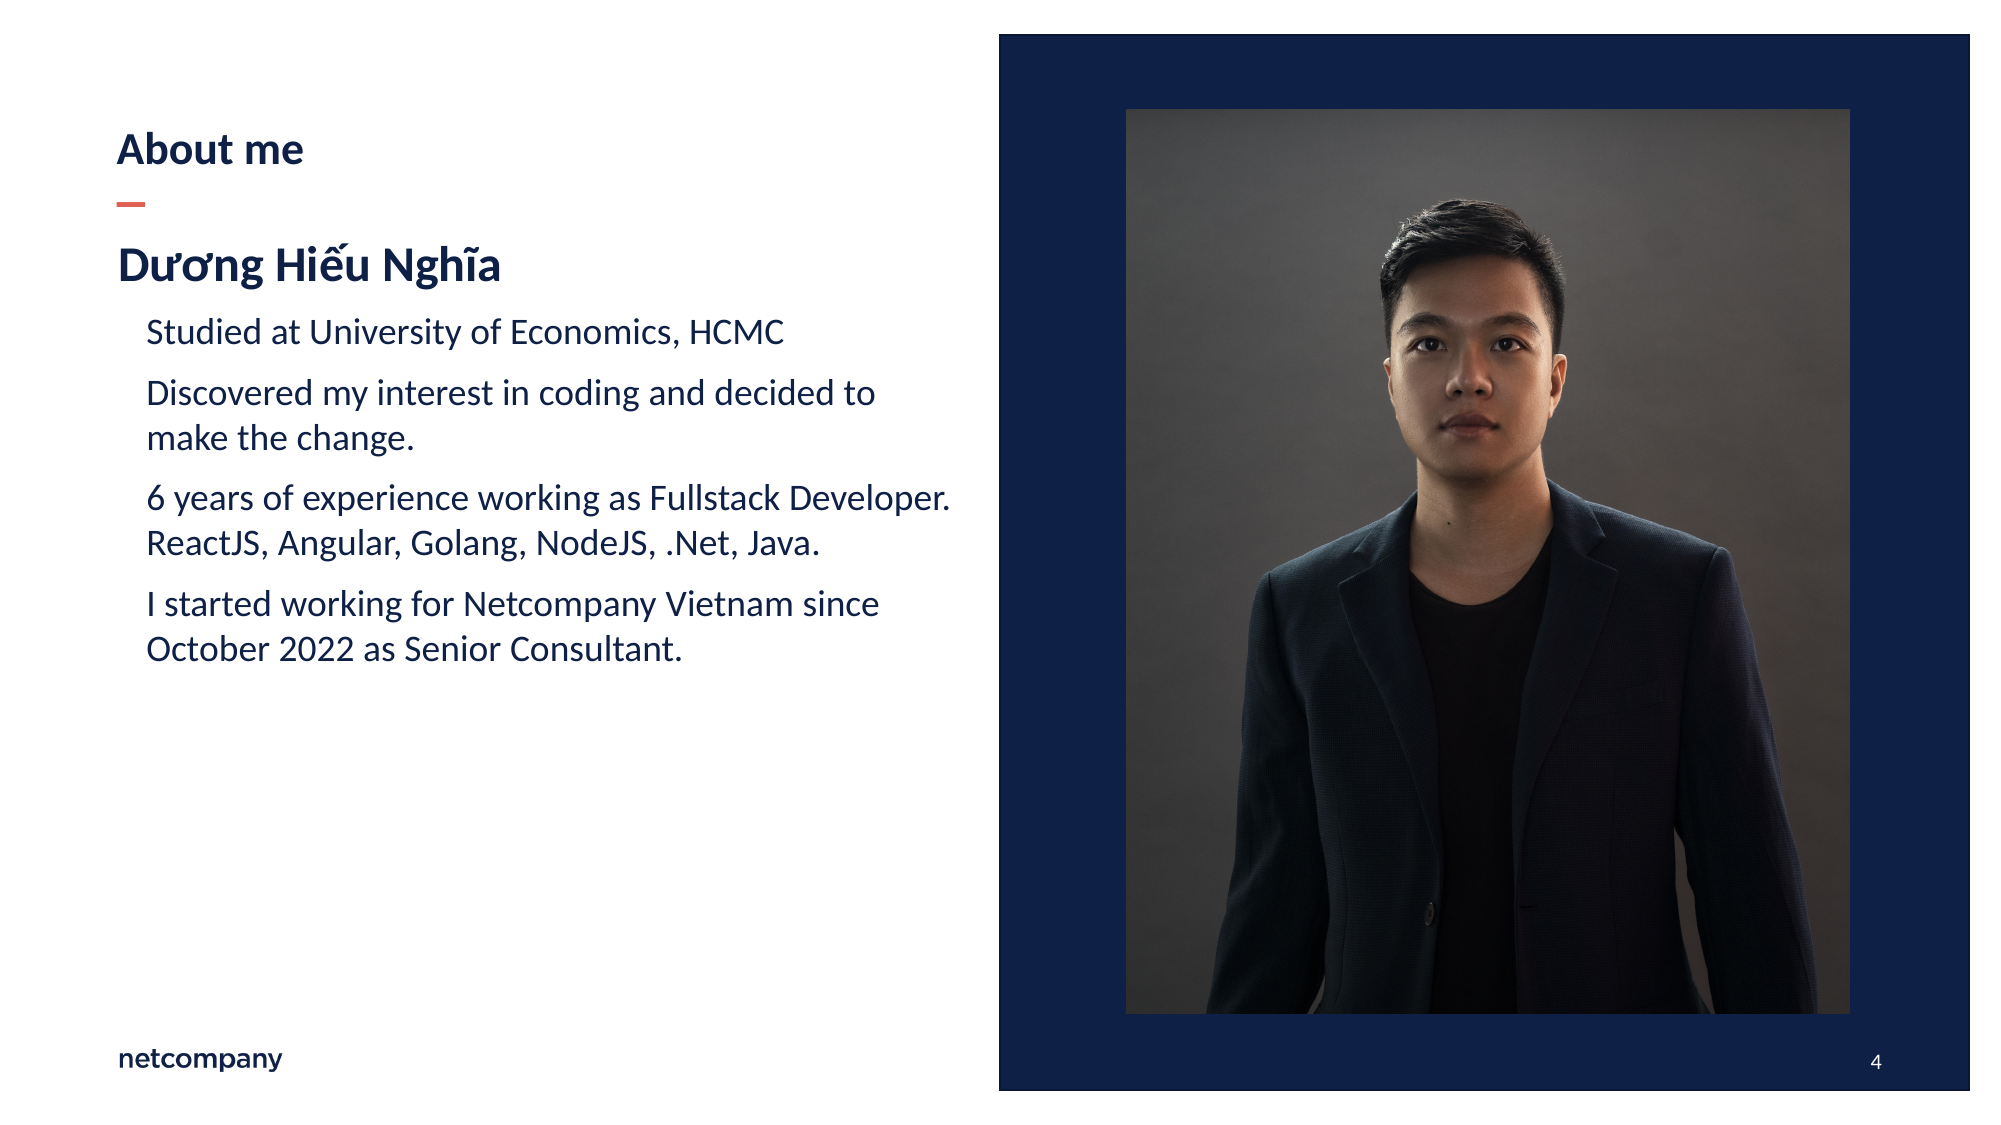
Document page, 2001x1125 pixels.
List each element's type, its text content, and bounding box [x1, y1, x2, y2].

list Dương Hiếu Nghĩa Studied at University of Economics, HCMC Discovered my interest in coding and decided to make the change. 6 years of experience working as Fullstack Developer. ReactJS, Angular, Golang, NodeJS, .Net, Java. I started working for Netcompany Vietnam since October 2022 as Senior Consultant. [118, 231, 956, 1012]
title About me [116, 100, 956, 174]
picture [118, 1049, 284, 1072]
picture [116, 202, 145, 207]
picture [1126, 109, 1850, 1014]
